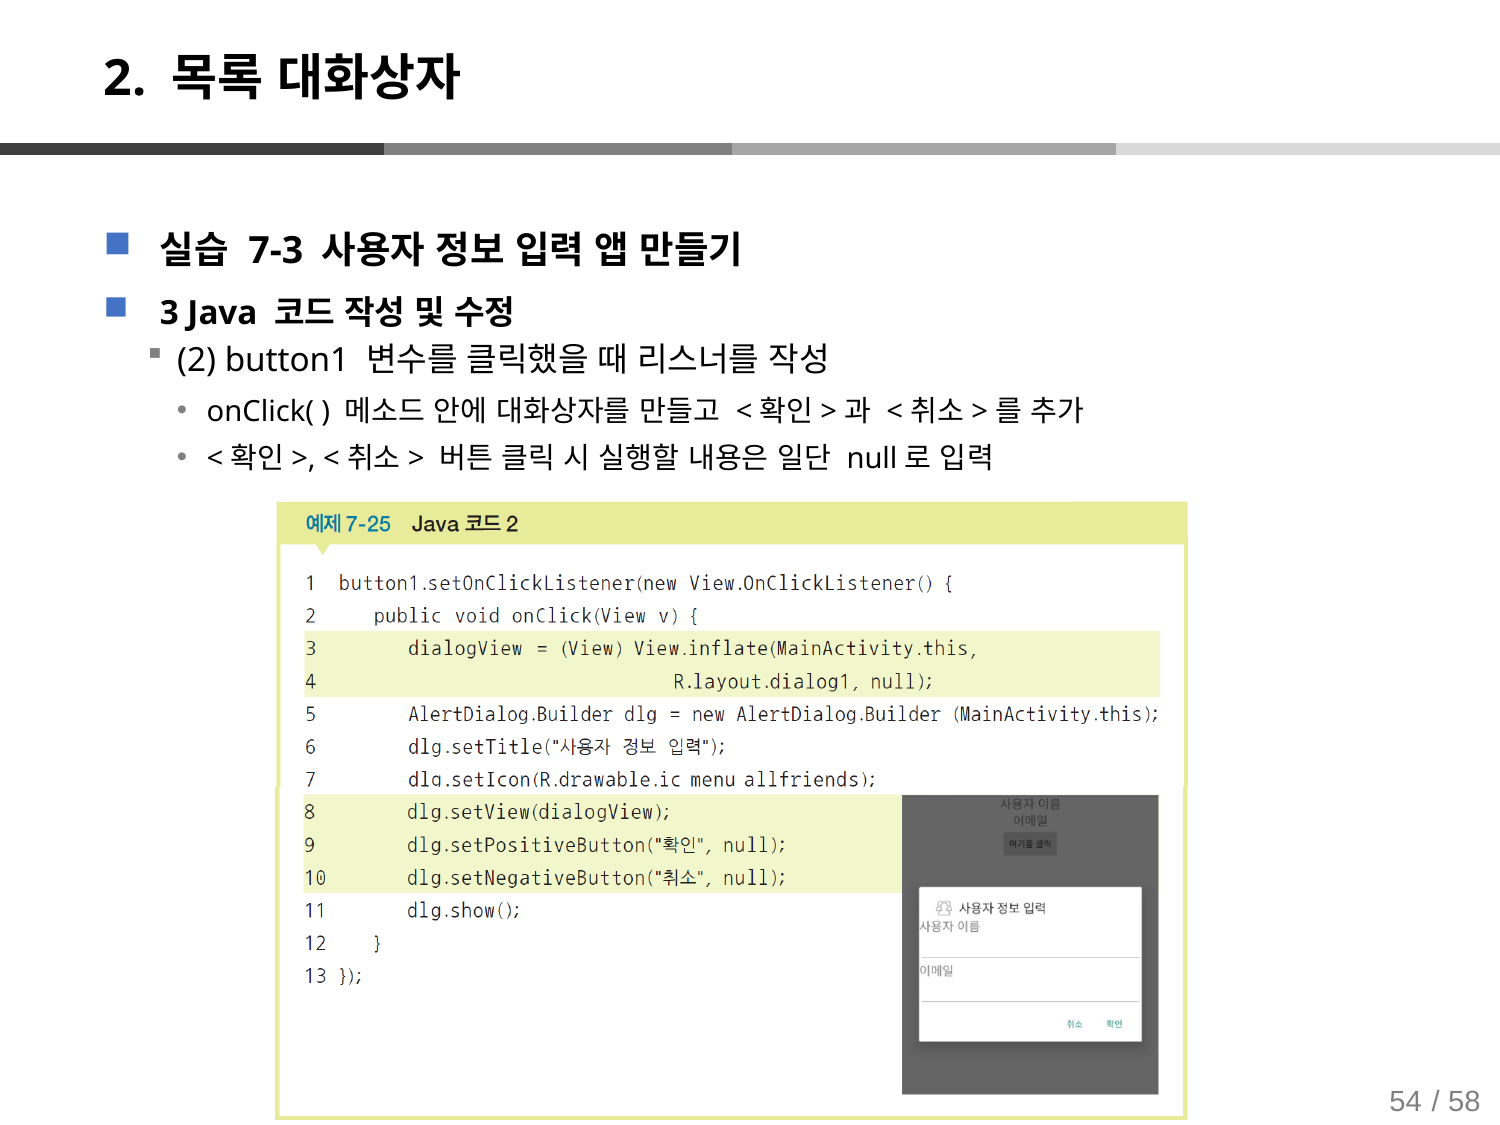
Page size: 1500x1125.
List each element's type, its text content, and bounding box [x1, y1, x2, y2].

title 2. 목록 대화상자 [88, 30, 1211, 121]
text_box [264, 493, 1196, 1124]
list 실습 7-3 사용자 정보 입력 앱 만들기 3 Java 코드 작성 및 수정 (2) button1 변수를 클릭했을 때 리스너를 작성 onClick( ) 메소드 안에 대화상자를 만들고 <확인>과 <취소>를 추가 <확인>, <취소> 버튼 클릭 시 실행할 내용은 일단 null로 입력 [88, 196, 1436, 1083]
